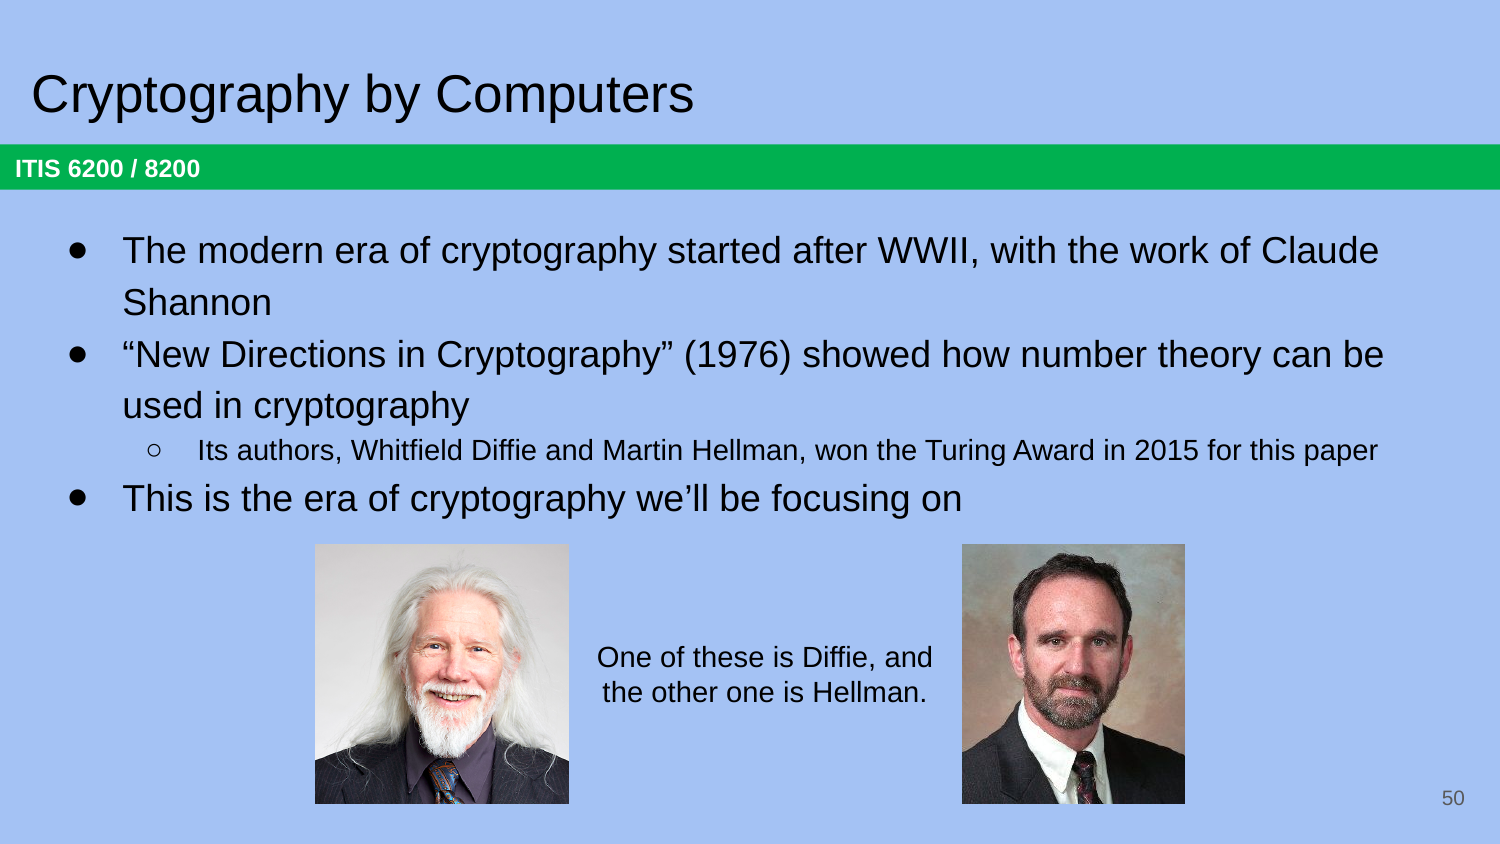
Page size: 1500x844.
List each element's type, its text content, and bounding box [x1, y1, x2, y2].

picture [962, 543, 1186, 804]
text_box One of these is Diffie, and the other one is Hellman. [578, 623, 953, 724]
list The modern era of cryptography started after WWII, with the work of Claude Shannon “New Directions in Cryptography” (1976) showed how number theory can be used in cryptography Its authors, Whitfield Diffie and Martin Hellman, won the Turing Award in 2015 for this paper This is the era of cryptography we’ll be focusing on [32, 204, 1431, 544]
picture [314, 543, 569, 804]
slide_number 50 [1389, 764, 1480, 830]
title Cryptography by Computers [16, 44, 1415, 139]
